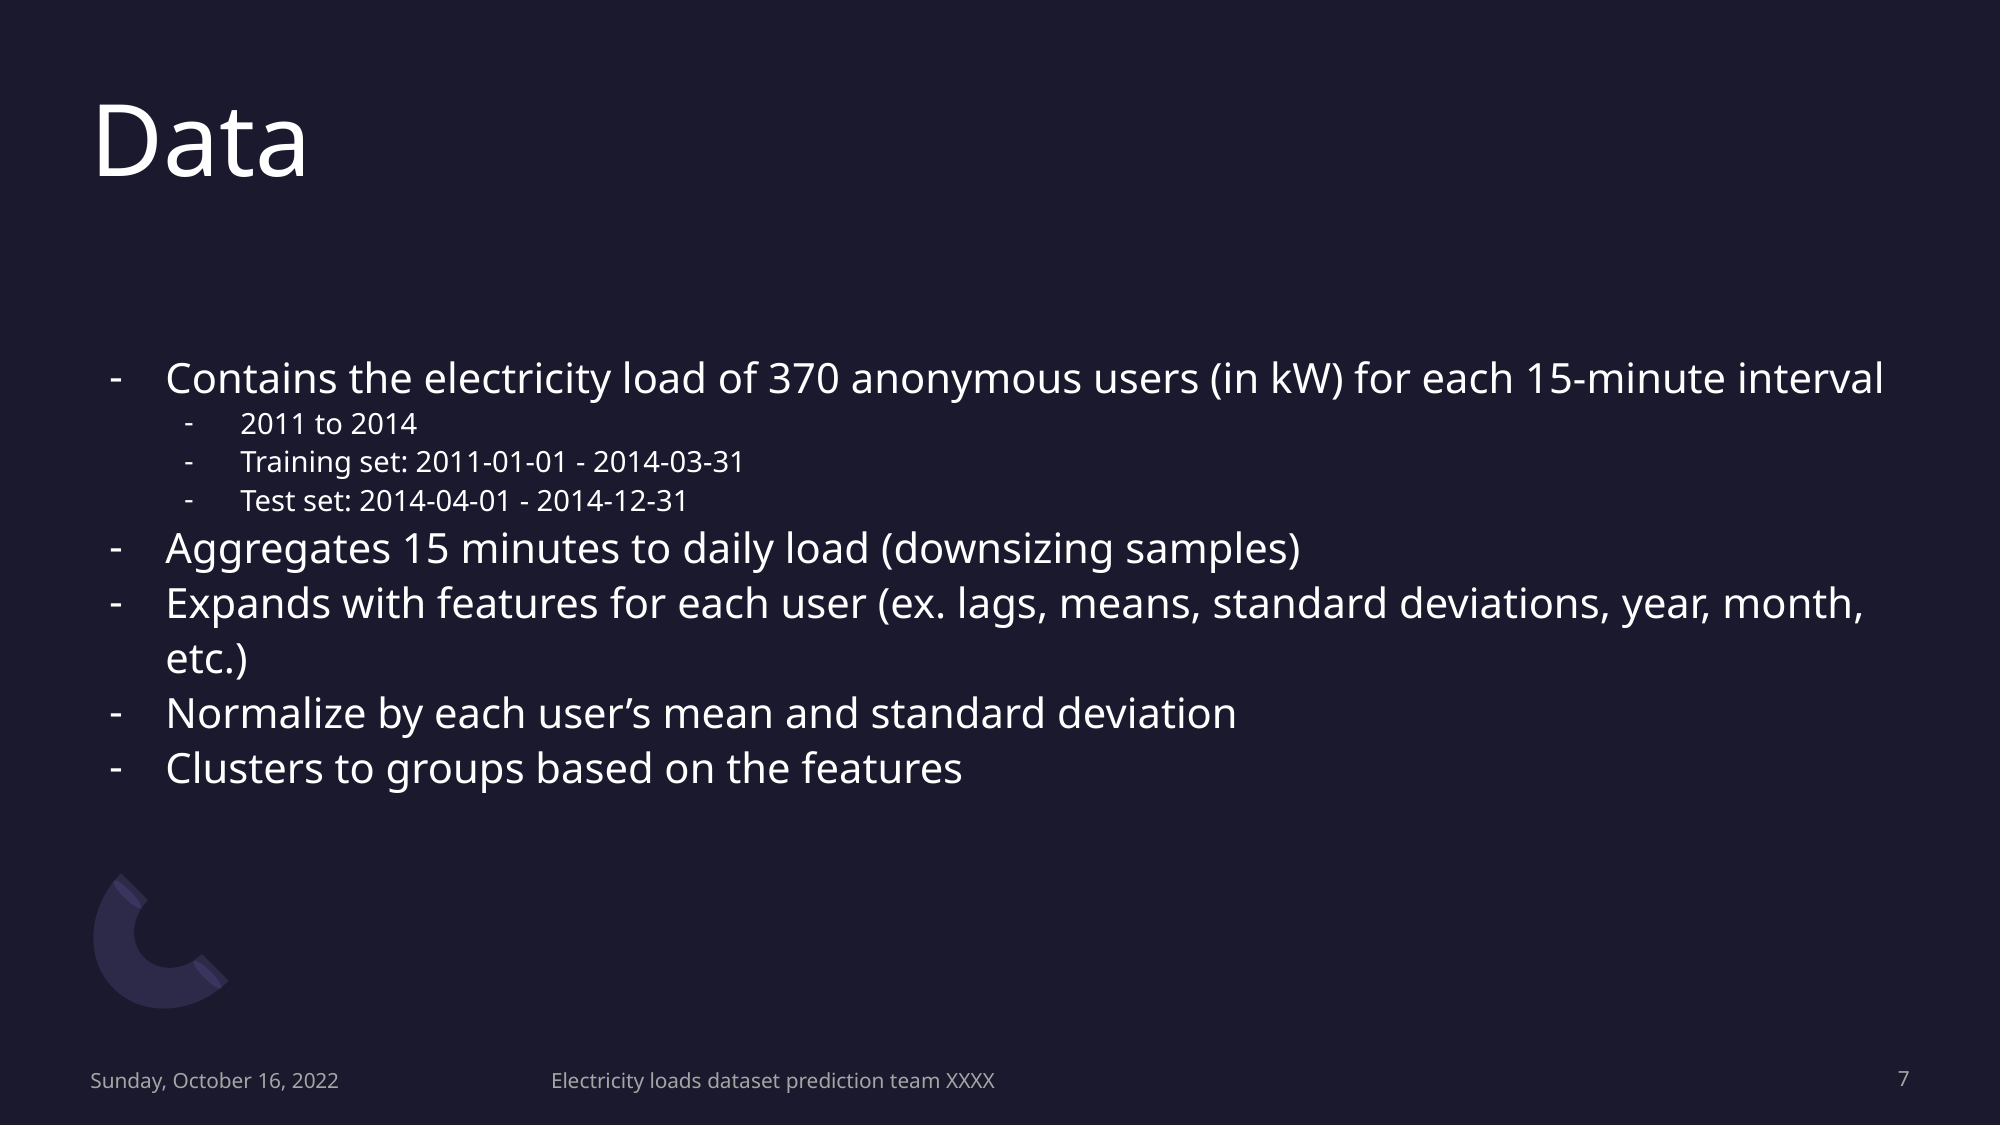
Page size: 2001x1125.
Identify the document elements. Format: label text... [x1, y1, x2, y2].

footer Electricity loads dataset prediction team XXXX [551, 1067, 1598, 1093]
list Contains the electricity load of 370 anonymous users (in kW) for each 15-minute interval 2011 to 2014 Training set: 2011-01-01 - 2014-03-31 Test set: 2014-04-01 - 2014-12-31 Aggregates 15 minutes to daily load (downsizing samples) Expands with features for each user (ex. lags, means, standard deviations, year, month, etc.) Normalize by each user’s mean and standard deviation Clusters to groups based on the features [90, 346, 1910, 1000]
slide_number 7 [1632, 1067, 1910, 1093]
title Data [90, 90, 1910, 309]
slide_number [90, 1067, 522, 1093]
